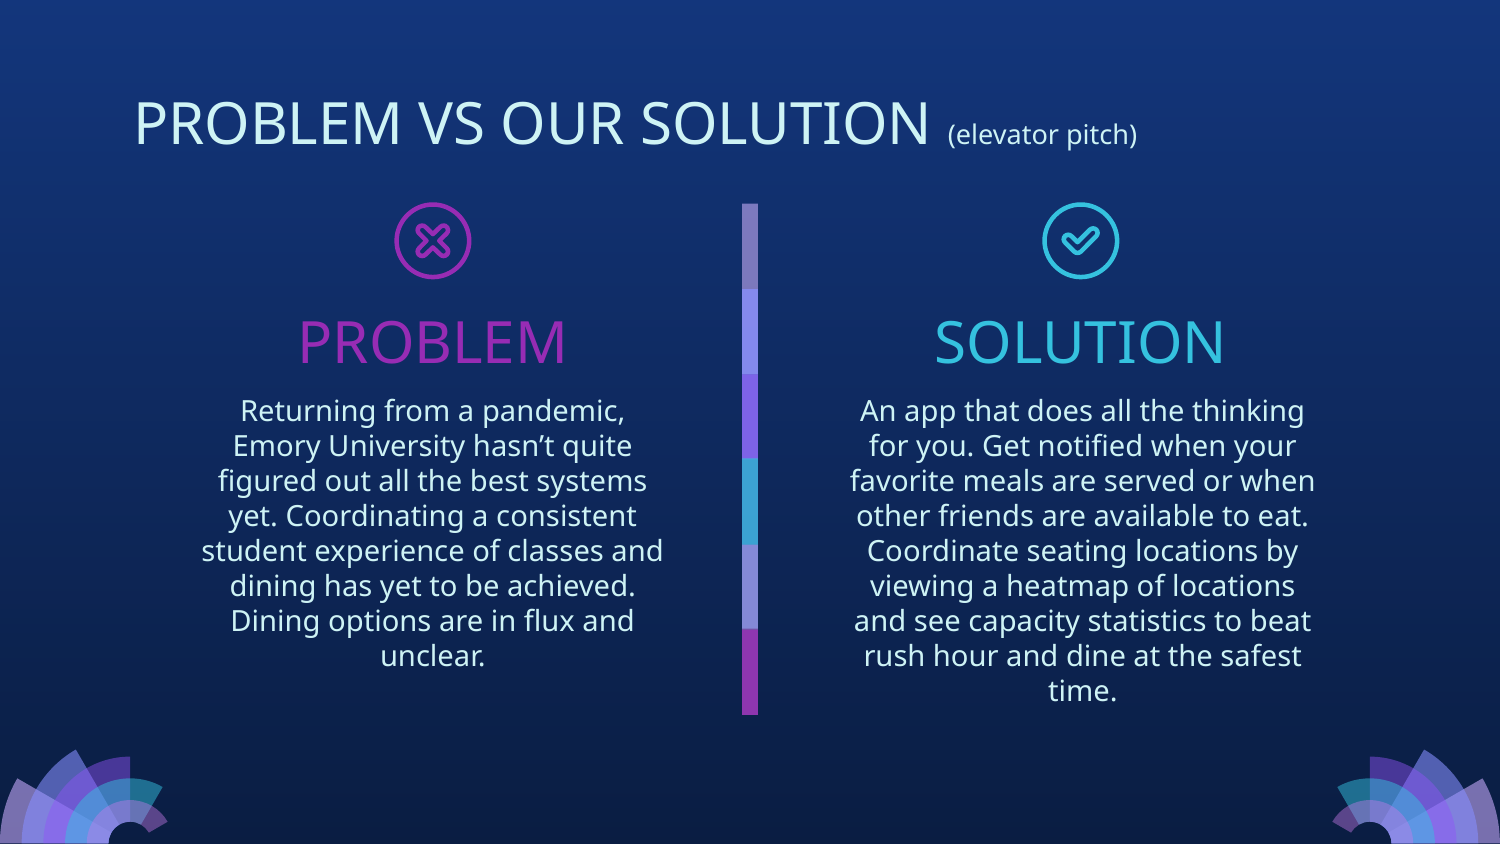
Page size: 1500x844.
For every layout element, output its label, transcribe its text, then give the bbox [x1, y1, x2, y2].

title PROBLEM [256, 290, 609, 384]
title SOLUTION [904, 290, 1257, 377]
title PROBLEM VS OUR SOLUTION (elevator pitch) [118, 71, 1382, 166]
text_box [1042, 201, 1120, 280]
list Returning from a pandemic, Emory University hasn’t quite figured out all the best systems yet. Coordinating a consistent student experience of classes and dining has yet to be achieved. Dining options are in flux and unclear. [182, 377, 683, 702]
list An app that does all the thinking for you. Get notified when your favorite meals are served or when other friends are available to eat. Coordinate seating locations by viewing a heatmap of locations and see capacity statistics to beat rush hour and dine at the safest time. [832, 377, 1333, 702]
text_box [394, 201, 472, 280]
